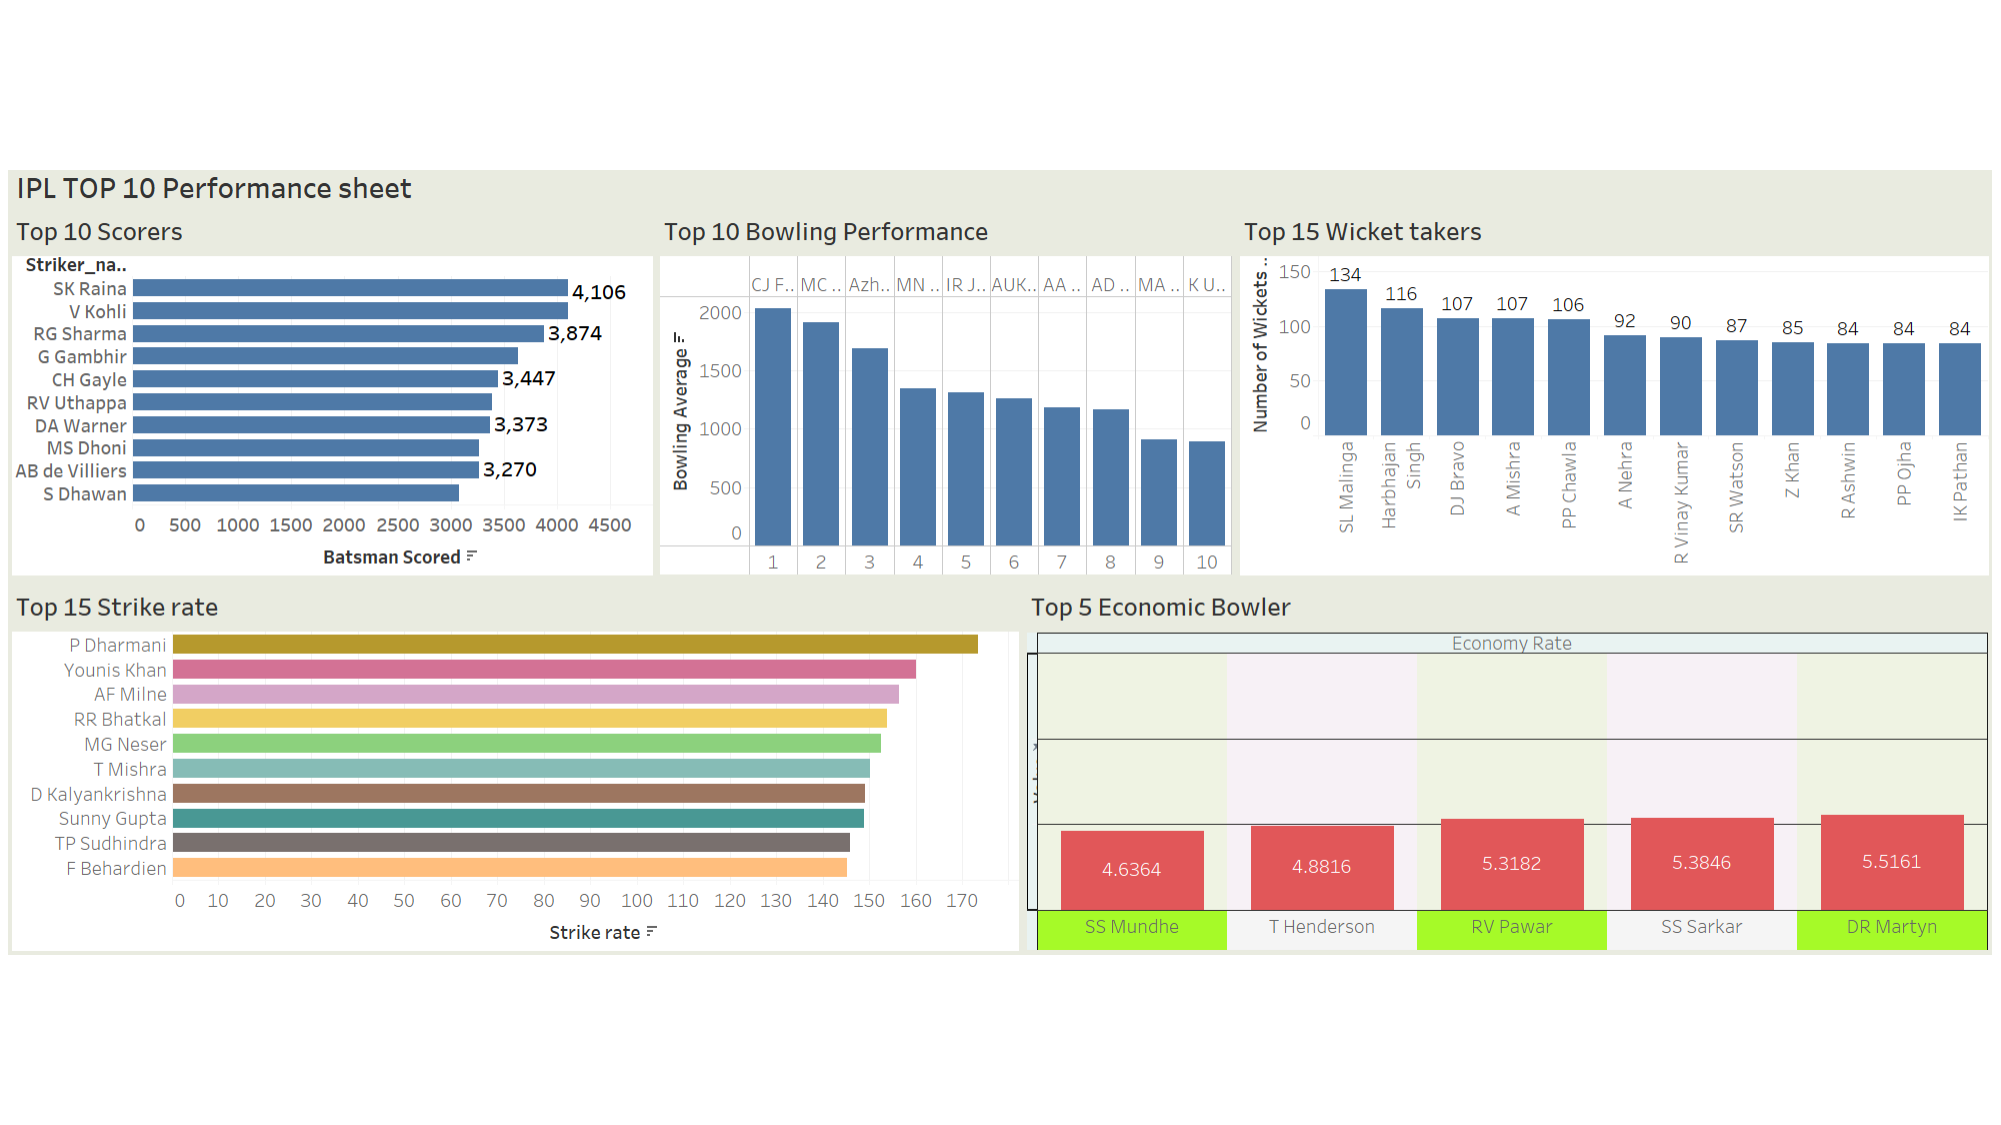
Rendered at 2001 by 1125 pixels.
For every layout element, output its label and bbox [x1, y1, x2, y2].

picture [0, 162, 2000, 963]
